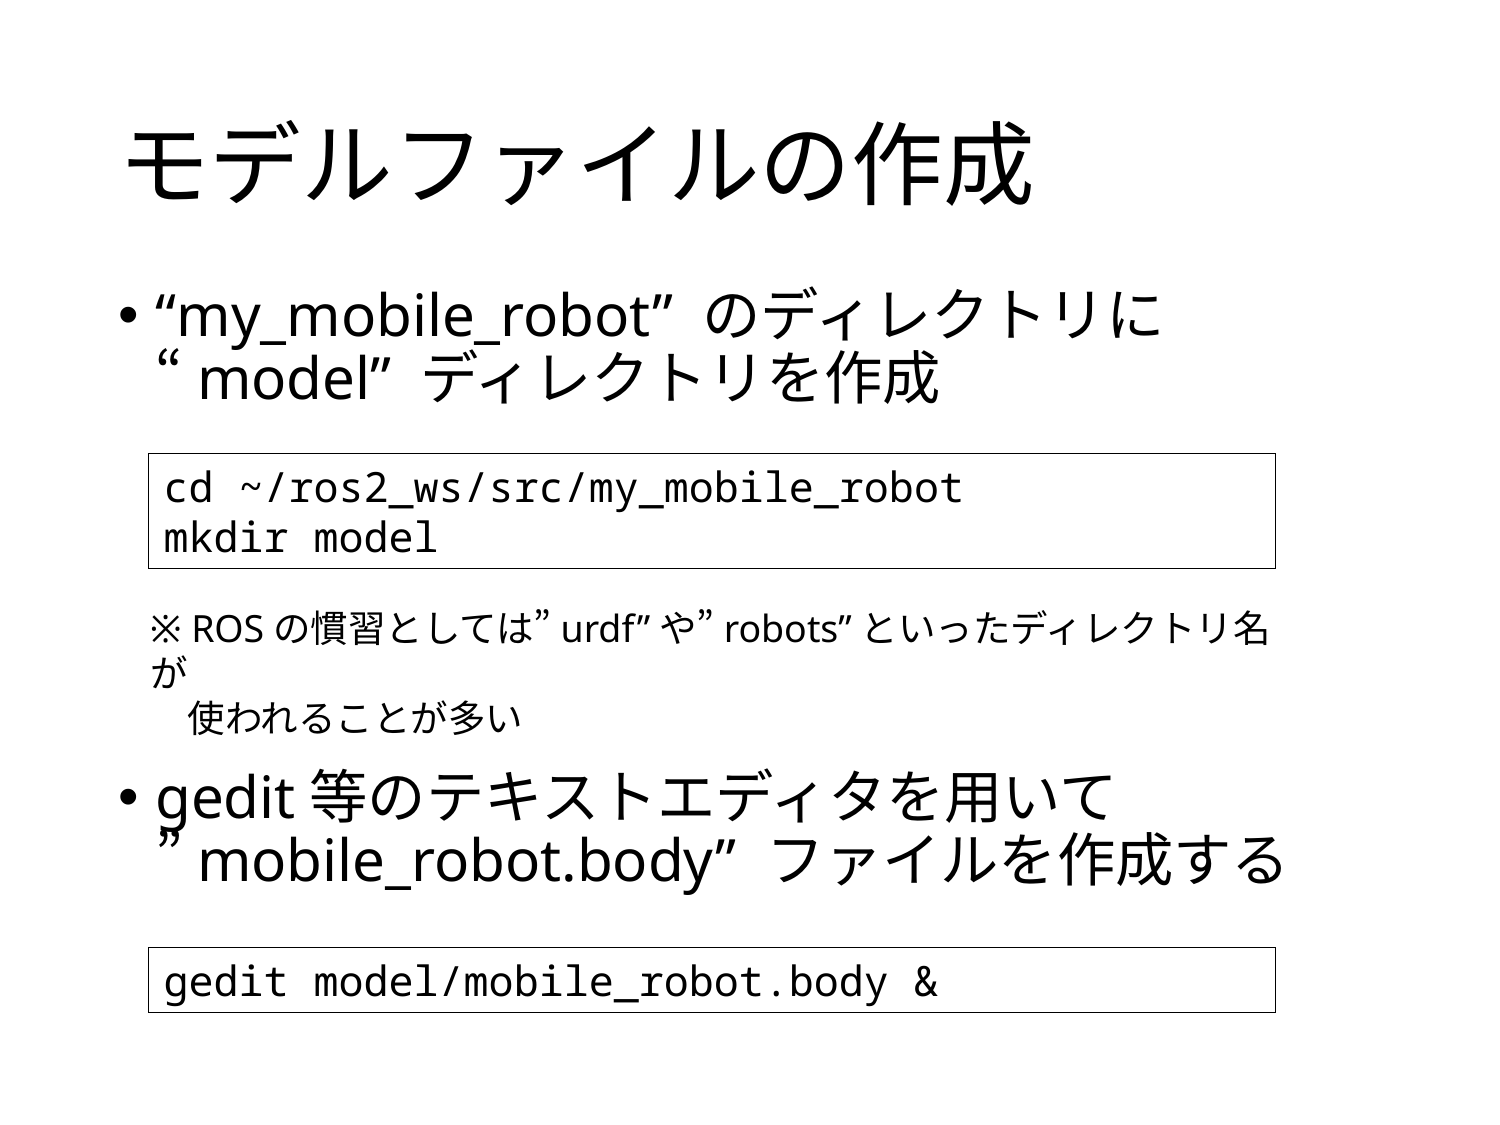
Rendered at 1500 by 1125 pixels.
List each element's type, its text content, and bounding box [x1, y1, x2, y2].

text_box cd ~/ros2_ws/src/my_mobile_robot mkdir model [148, 453, 1276, 569]
text_box gedit model/mobile_robot.body & [148, 947, 1276, 1013]
text_box ※ ROSの慣習としては”urdf”や”robots”といったディレクトリ名が 使われることが多い [135, 597, 1313, 748]
title モデルファイルの作成 [103, 59, 1397, 278]
list “my_mobile_robot” のディレクトリに “model” ディレクトリを作成 gedit等のテキストエディタを用いて ”mobile_robot.body” ファイルを作成する [103, 278, 1397, 1016]
